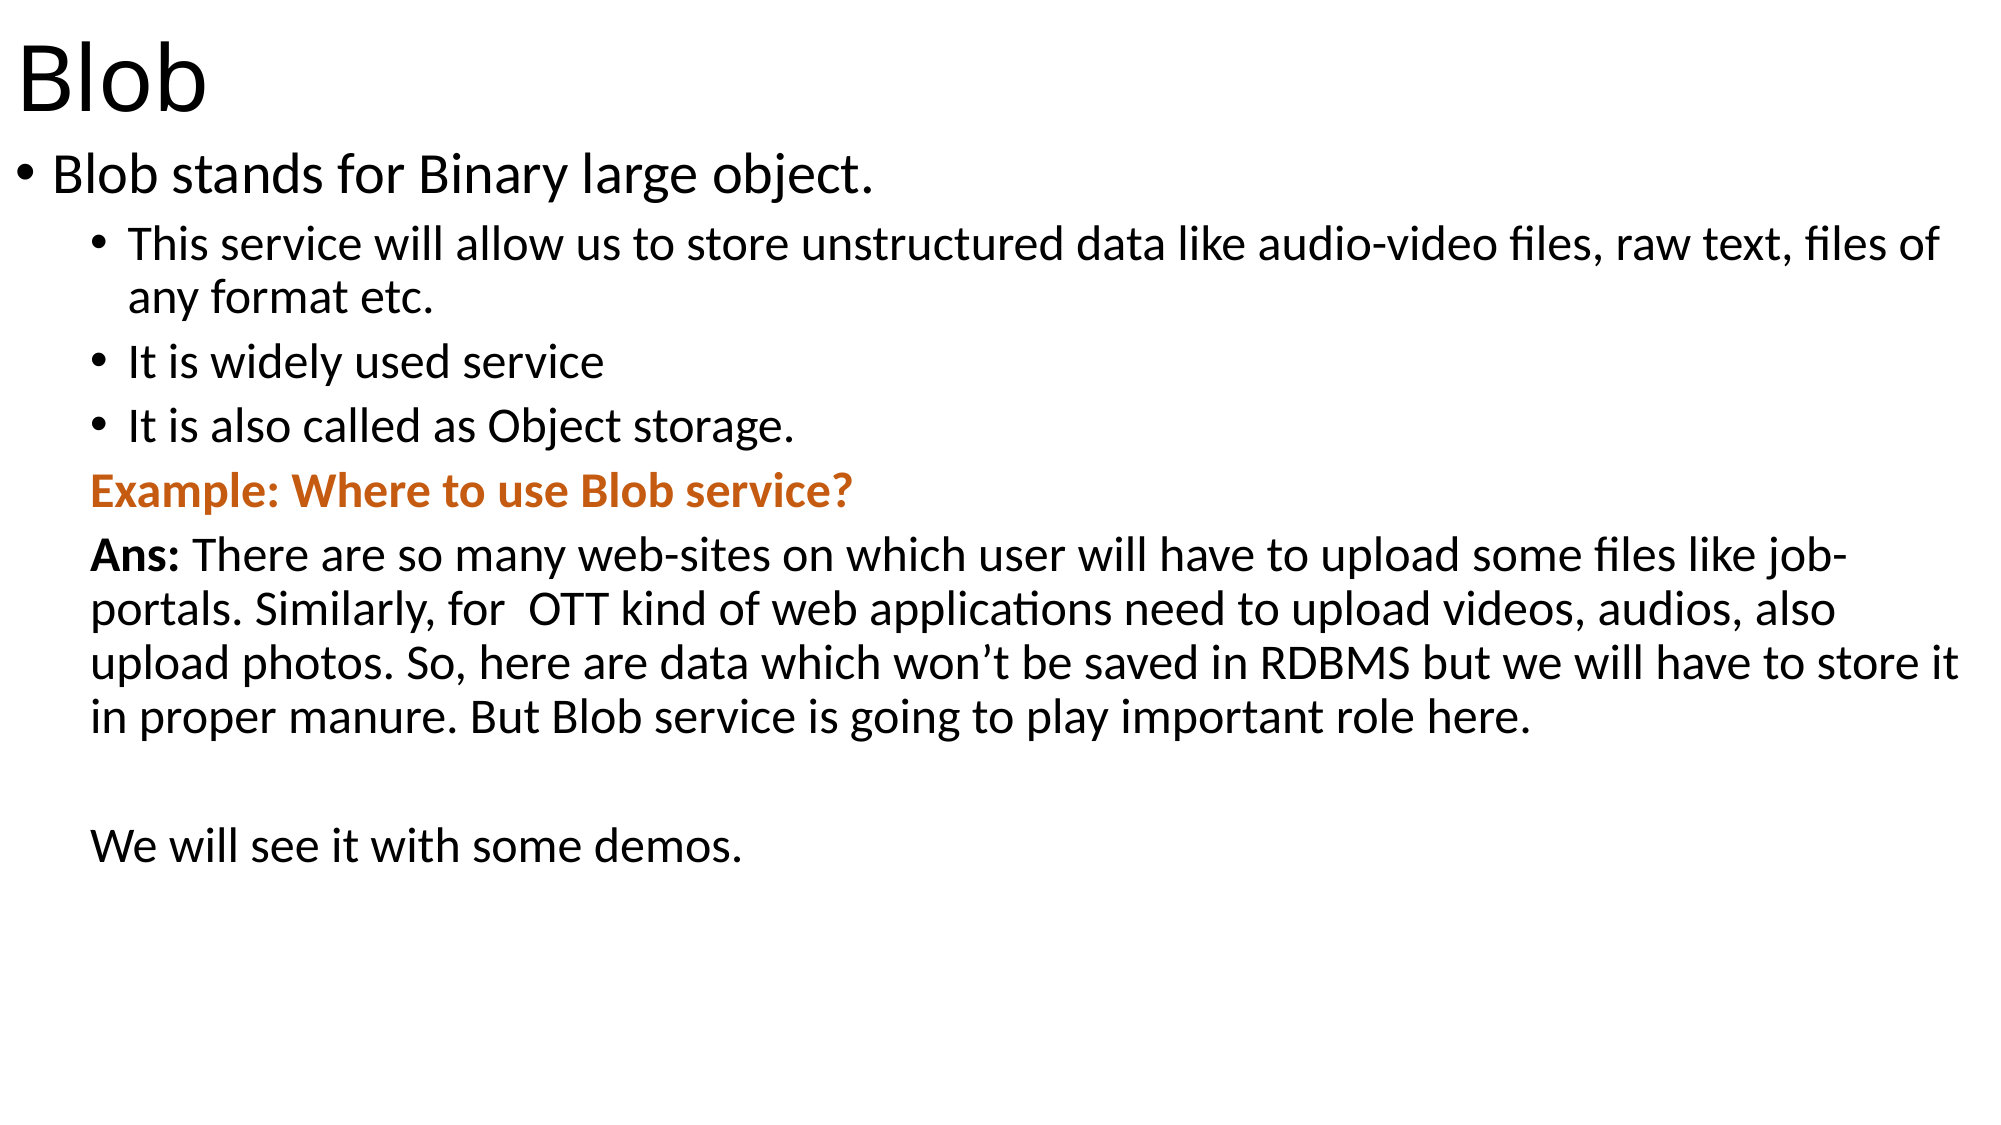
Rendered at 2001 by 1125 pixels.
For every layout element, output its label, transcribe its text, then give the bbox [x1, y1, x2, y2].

list Blob stands for Binary large object. This service will allow us to store unstructured data like audio-video files, raw text, files of any format etc. It is widely used service It is also called as Object storage. Example: Where to use Blob service? Ans: There are so many web-sites on which user will have to upload some files like job-portals. Similarly, for OTT kind of web applications need to upload videos, audios, also upload photos. So, here are data which won’t be saved in RDBMS but we will have to store it in proper manure. But Blob service is going to play important role here. We will see it with some demos. [0, 136, 2000, 1125]
title Blob [0, 0, 1725, 136]
